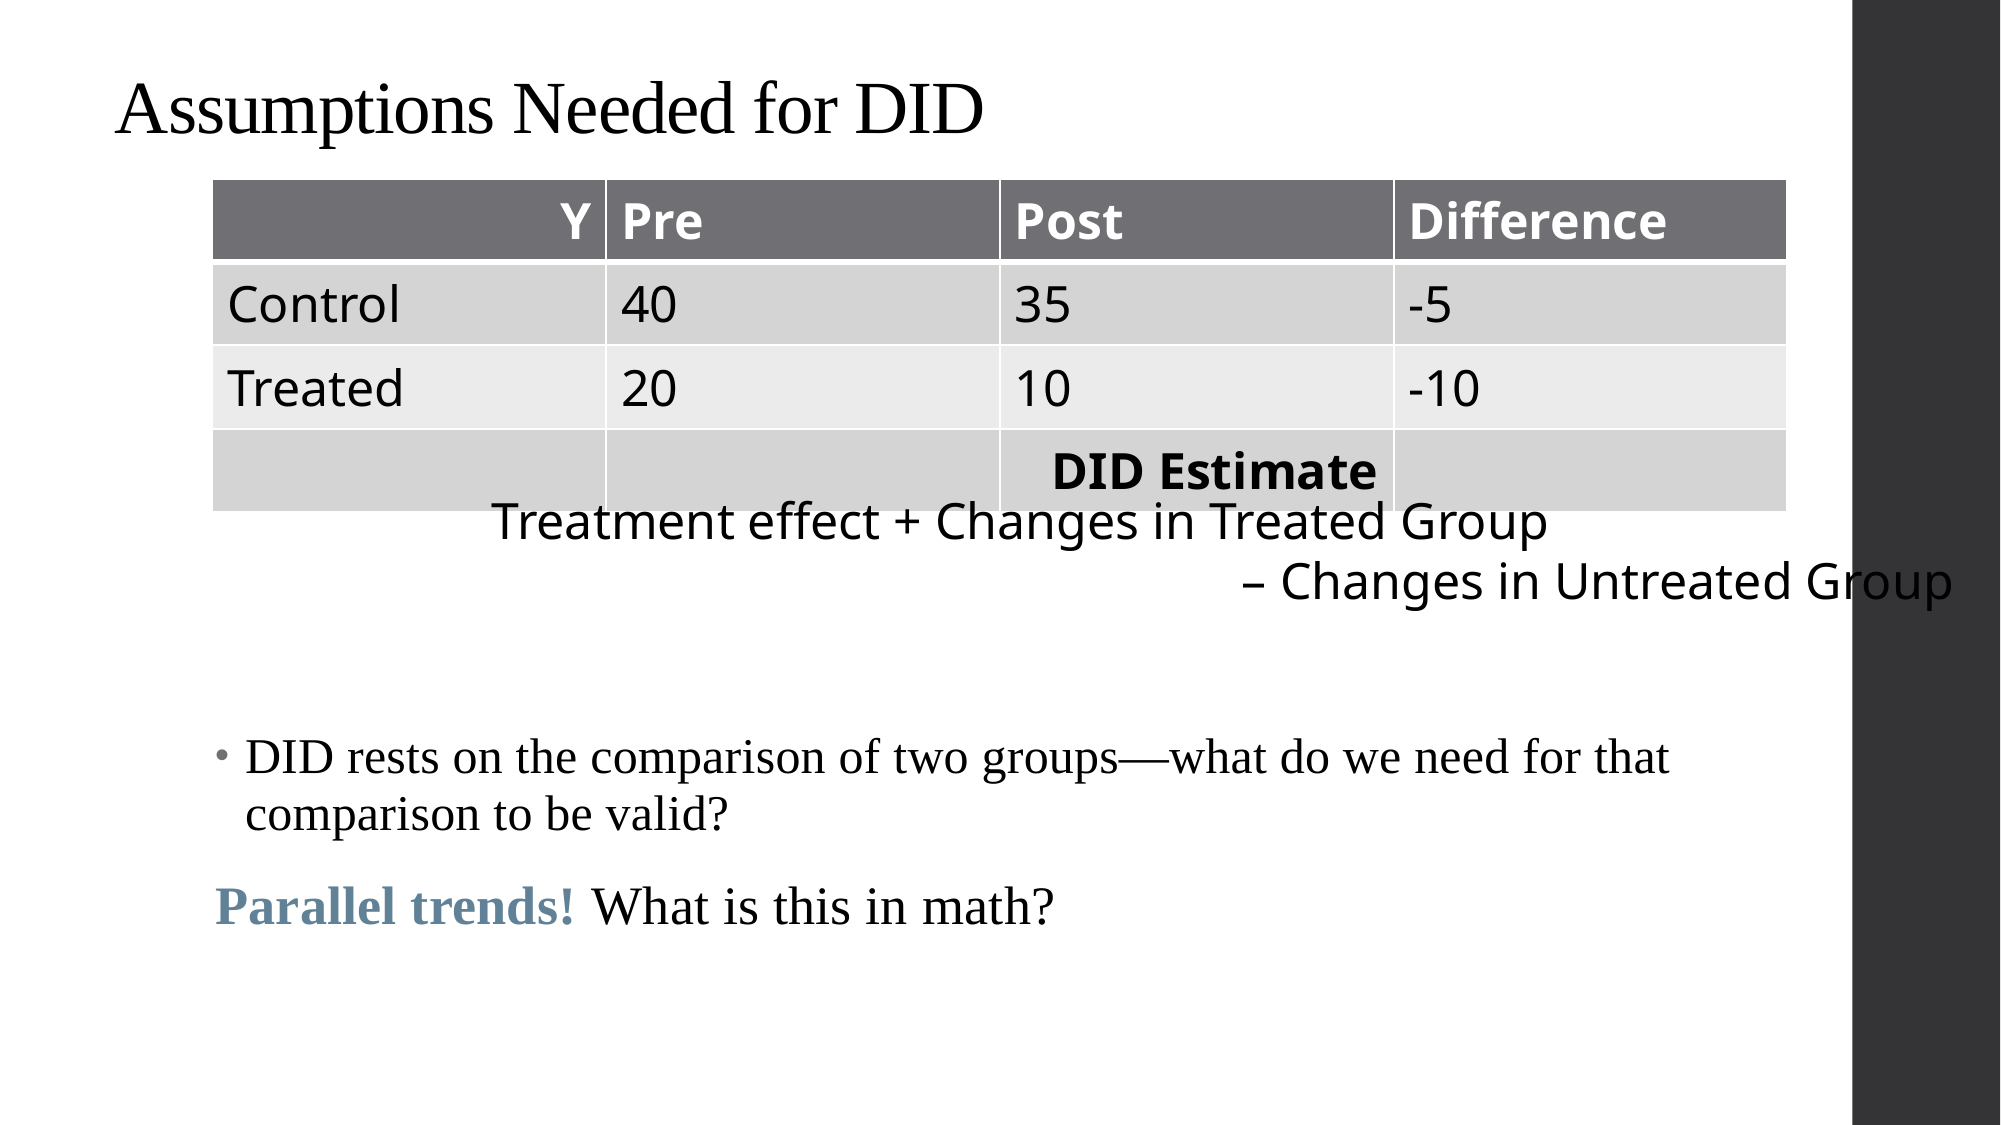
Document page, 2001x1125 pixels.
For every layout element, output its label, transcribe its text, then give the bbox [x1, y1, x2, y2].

text_box Treatment effect + Changes in Treated Group – Changes in Untreated Group [477, 482, 1969, 617]
title Assumptions Needed for DID [99, 55, 1813, 158]
list DID rests on the comparison of two groups—what do we need for that comparison to be valid? Parallel trends! What is this in math? [200, 174, 1743, 1019]
